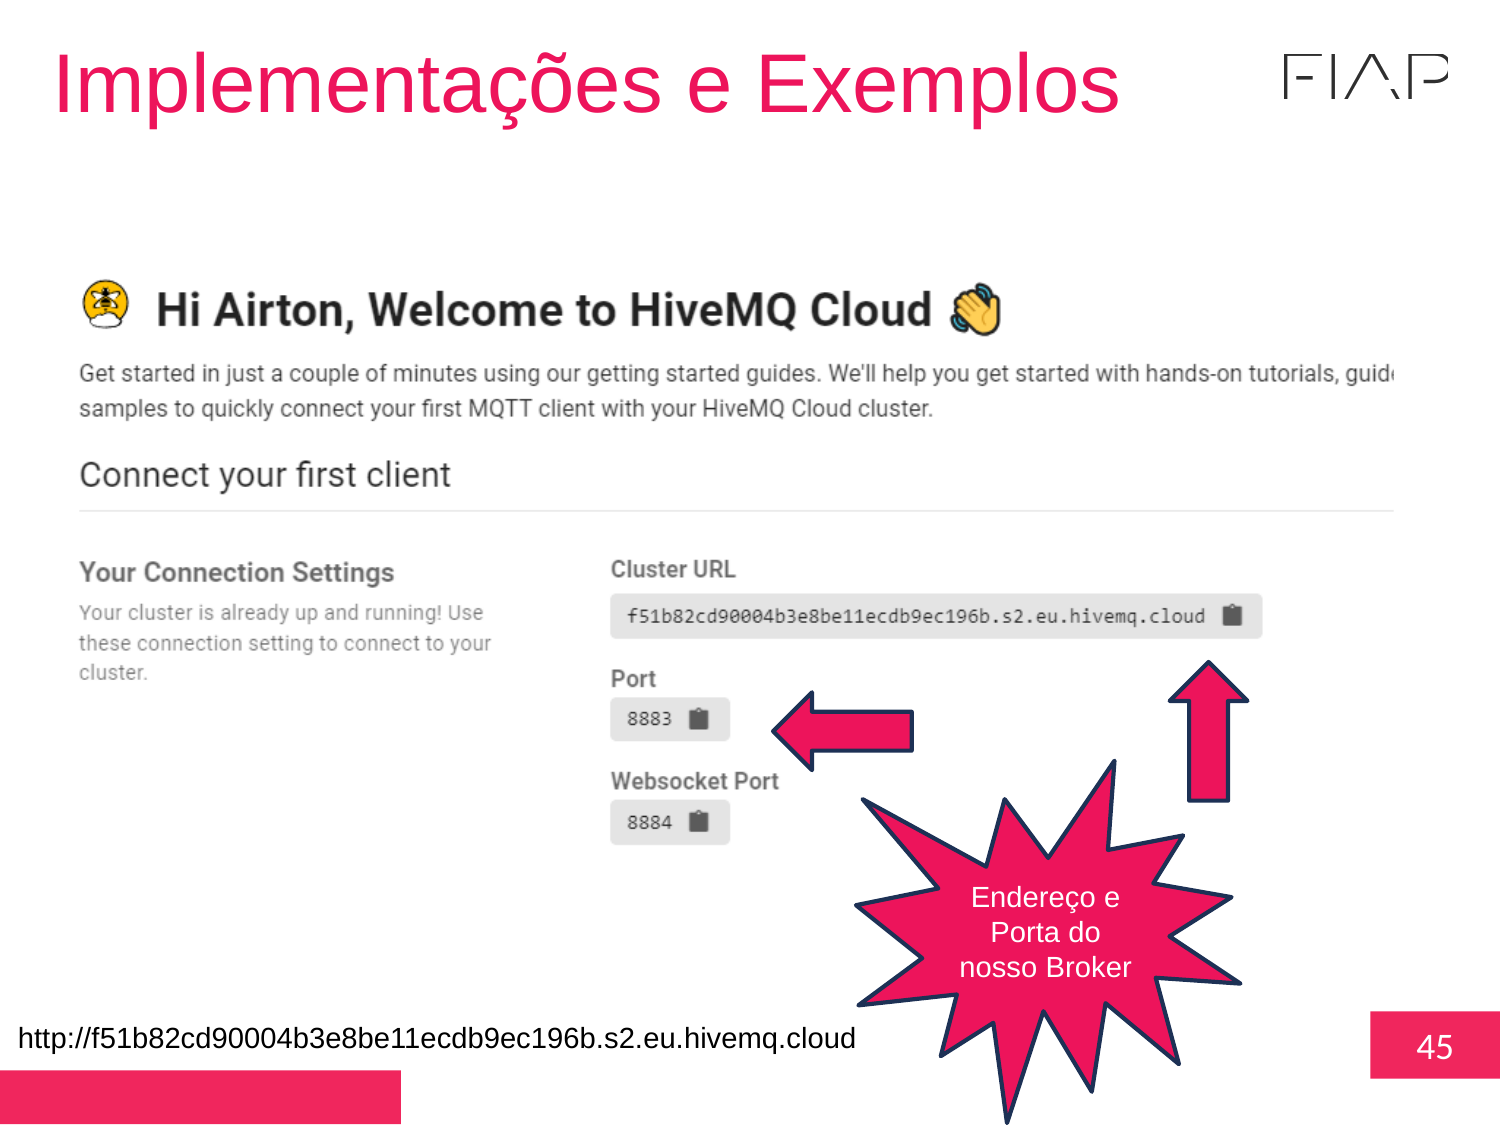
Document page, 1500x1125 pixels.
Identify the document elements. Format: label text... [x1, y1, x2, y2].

picture [2, 256, 1394, 870]
picture [1284, 54, 1448, 99]
text_box Endereço e Porta do nosso Broker [853, 878, 1243, 1125]
text_box http://f51b82cd90004b3e8be11ecdb9ec196b.s2.eu.hivemq.cloud [3, 1012, 892, 1062]
text_box Implementações e Exemplos [37, 21, 1195, 137]
